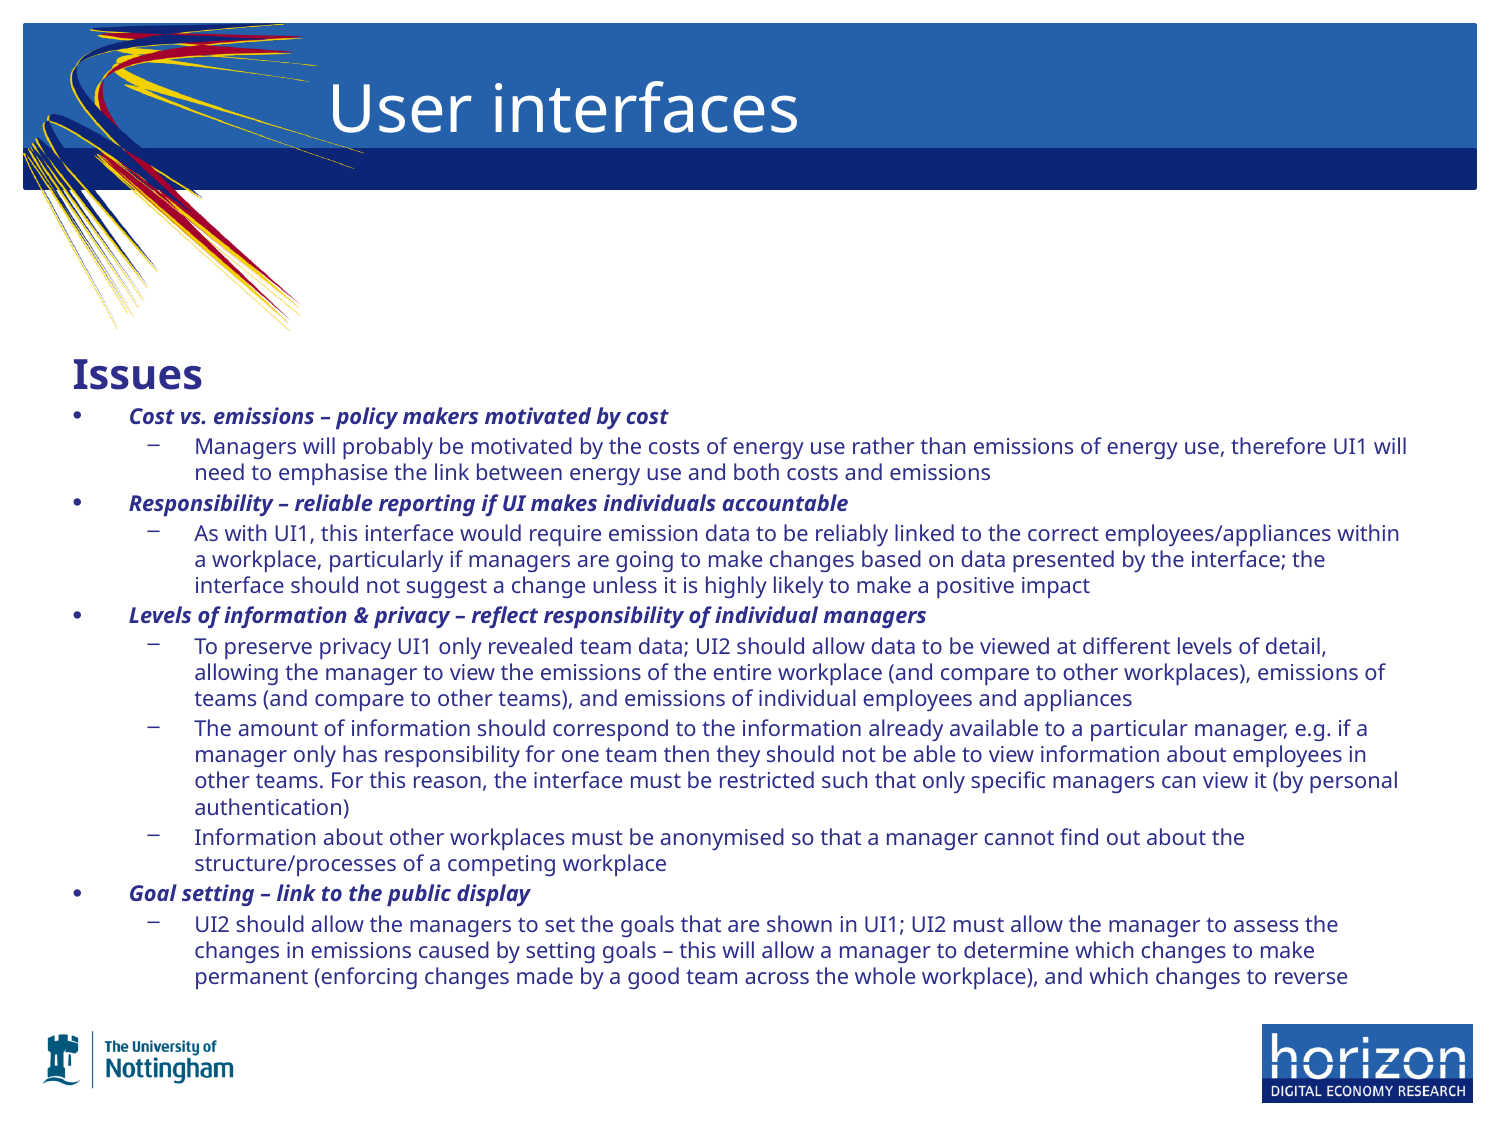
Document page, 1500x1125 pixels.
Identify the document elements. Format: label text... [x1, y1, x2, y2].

picture [23, 23, 364, 331]
picture [112, 1059, 117, 1068]
picture [1262, 1024, 1473, 1103]
picture [37, 1024, 238, 1095]
list Issues Cost vs. emissions – policy makers motivated by cost Managers will probably be motivated by the costs of energy use rather than emissions of energy use, therefore UI1 will need to emphasise the link between energy use and both costs and emissions Responsibility – reliable reporting if UI makes individuals accountable As with UI1, this interface would require emission data to be reliably linked to the correct employees/appliances within a workplace, particularly if managers are going to make changes based on data presented by the interface; the interface should not suggest a change unless it is highly likely to make a positive impact Levels of information & privacy – reflect responsibility of individual managers To preserve privacy UI1 only revealed team data; UI2 should allow data to be viewed at different levels of detail, allowing the manager to view the emissions of the entire workplace (and compare to other workplaces), emissions of teams (and compare to other teams), and emissions of individual employees and appliances The amount of information should correspond to the information already available to a particular manager, e.g. if a manager only has responsibility for one team then they should not be able to view information about employees in other teams. For this reason, the interface must be restricted such that only specific managers can view it (by personal authentication) Information about other workplaces must be anonymised so that a manager cannot find out about the structure/processes of a competing workplace Goal setting – link to the public display UI2 should allow the managers to set the goals that are shown in UI1; UI2 must allow the manager to assess the changes in emissions caused by setting goals – this will allow a manager to determine which changes to make permanent (enforcing changes made by a good team across the whole workplace), and which changes to reverse [57, 340, 1425, 1059]
title User interfaces [312, 24, 1476, 188]
